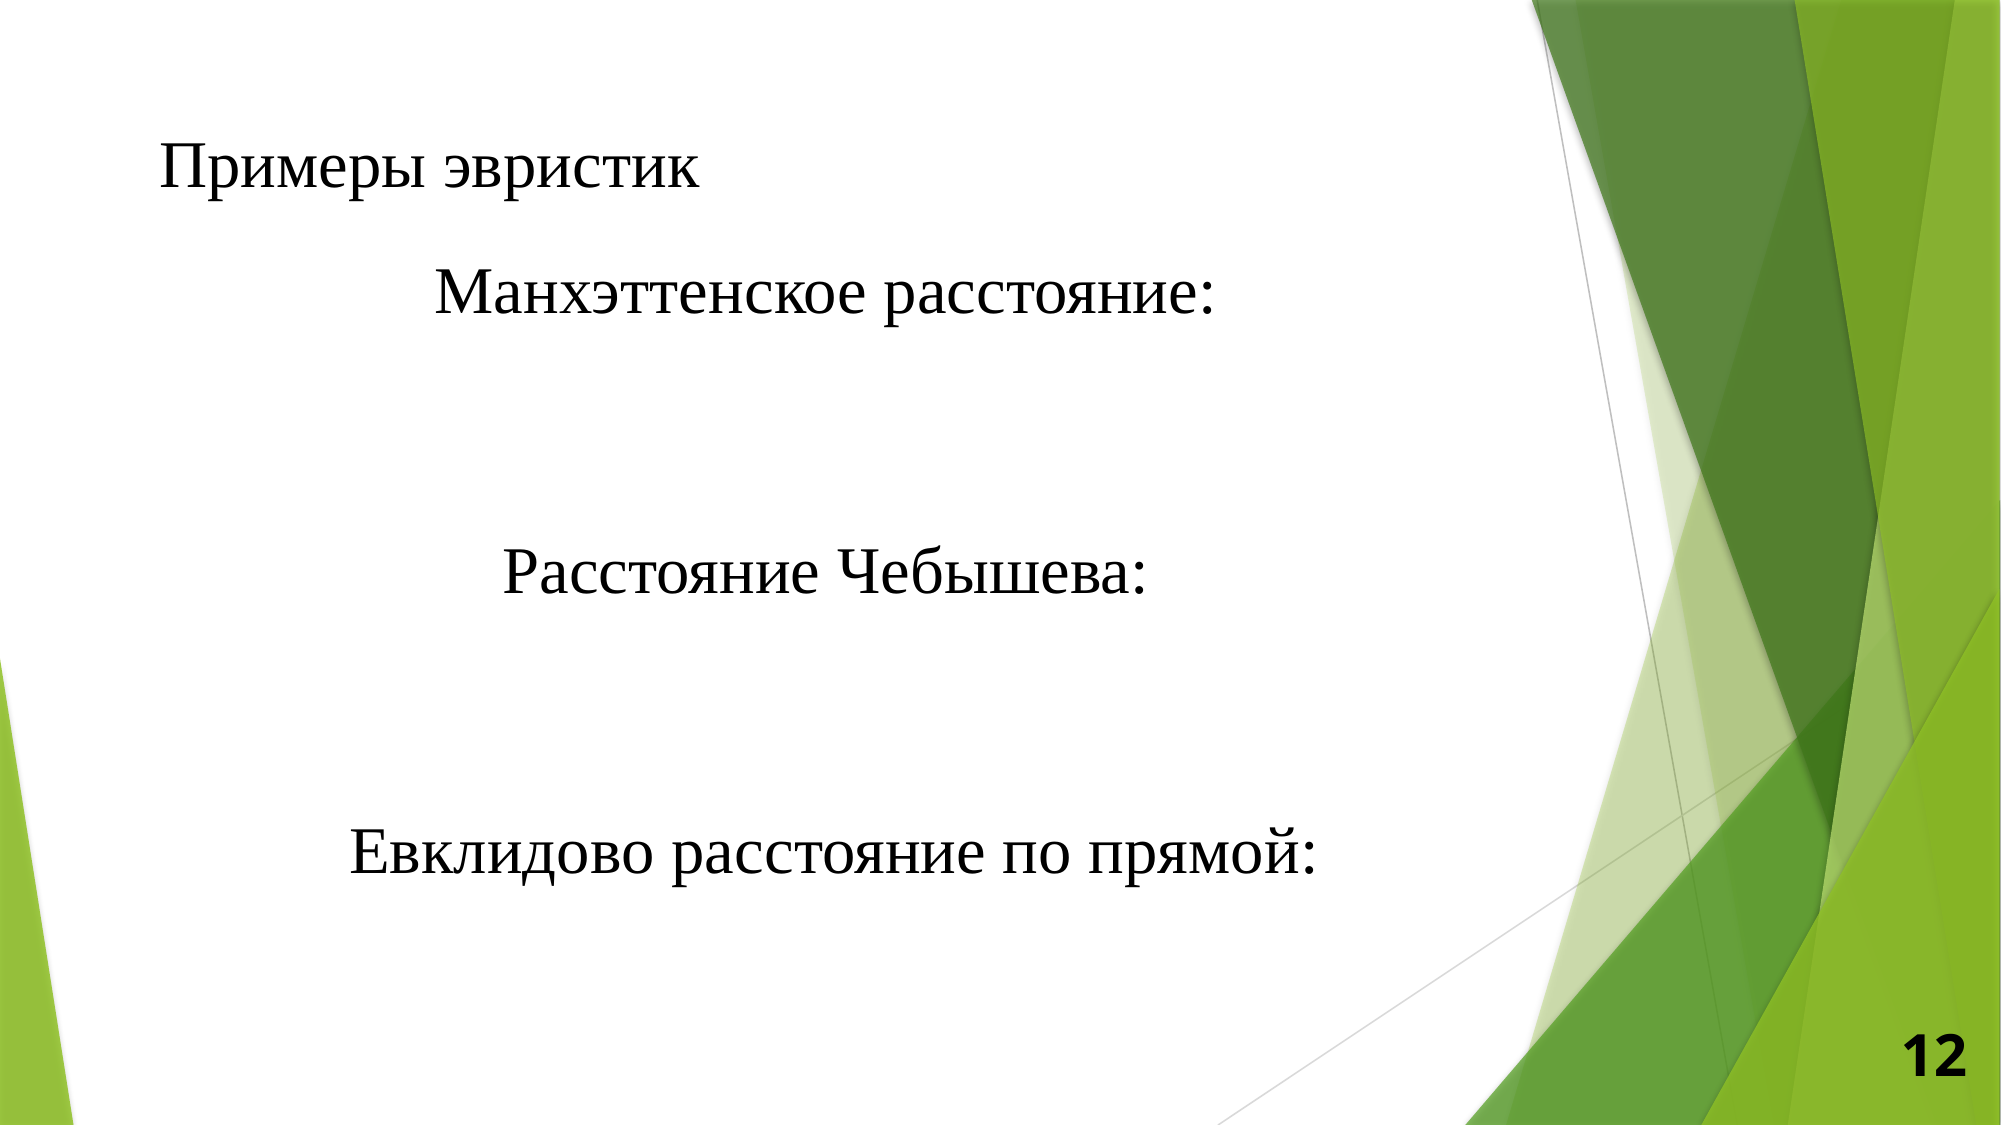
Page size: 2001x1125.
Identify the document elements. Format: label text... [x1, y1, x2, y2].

text_box Примеры эвристик [144, 113, 1442, 209]
text_box 12 [1885, 1011, 2000, 1096]
